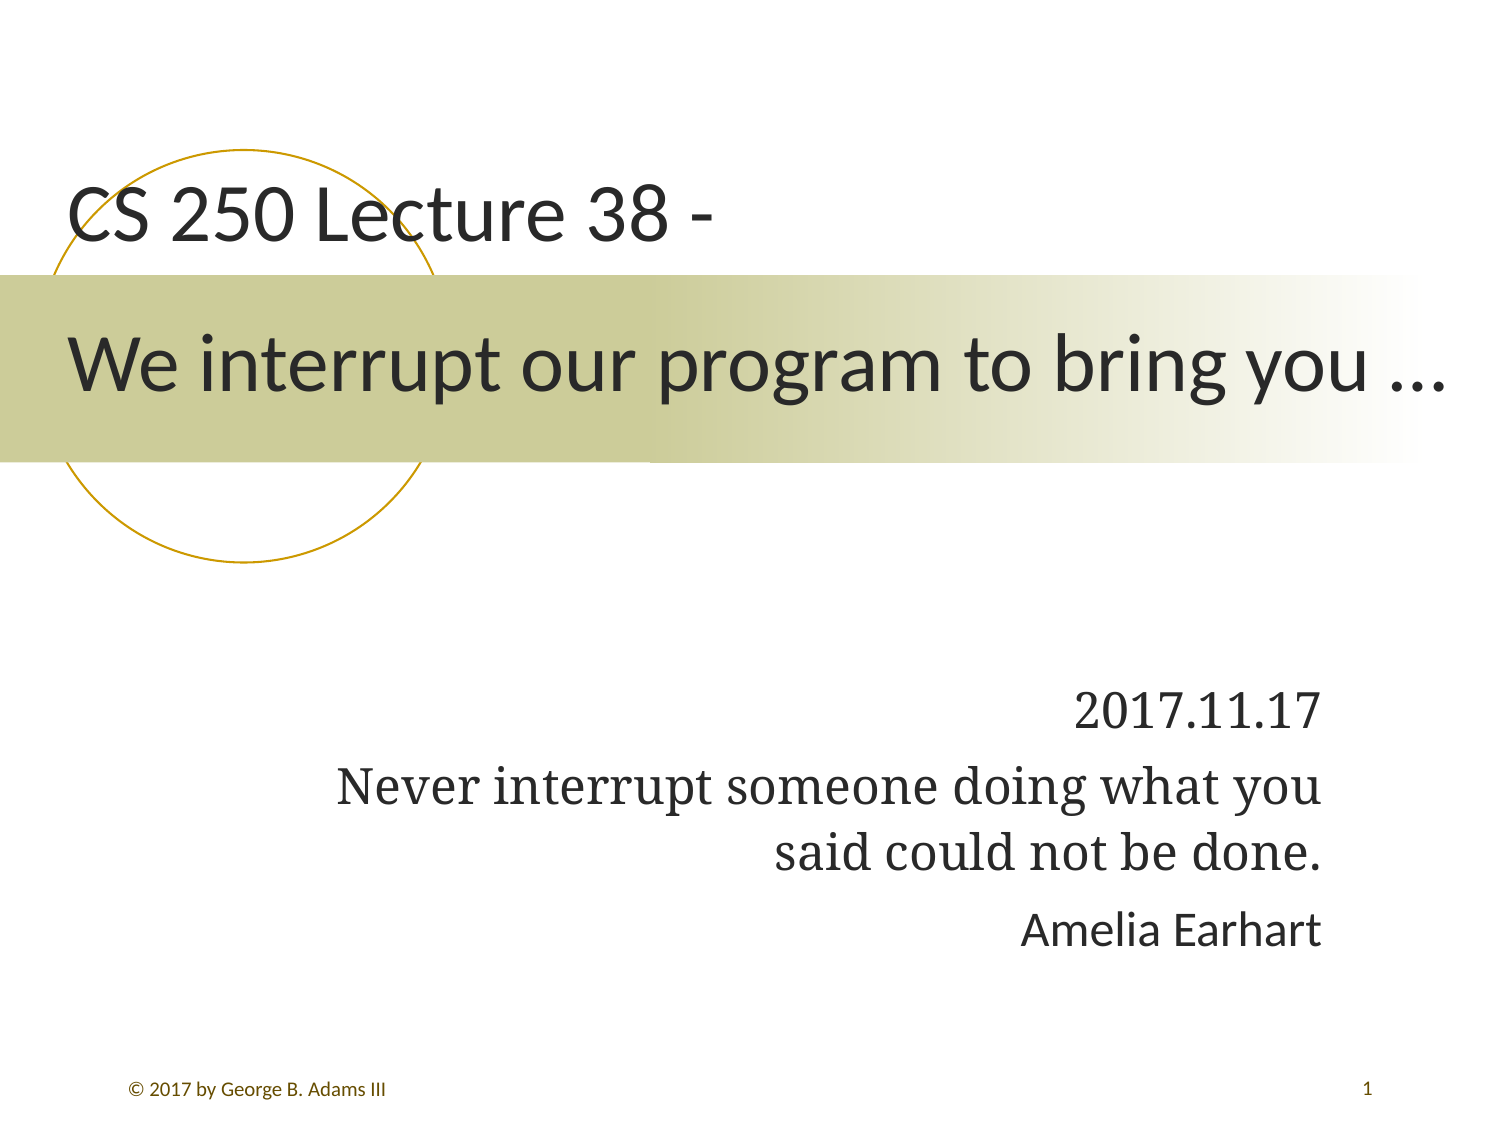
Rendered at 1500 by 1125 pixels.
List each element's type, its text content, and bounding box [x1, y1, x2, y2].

subtitle 2017.11.17 Never interrupt someone doing what you said could not be done. Amelia Earhart [225, 665, 1338, 975]
slide_number 1 [1074, 1067, 1388, 1100]
title CS 250 Lecture 38 - We interrupt our program to bring you … [52, 68, 1484, 449]
slide_number © 2017 by George B. Adams III [112, 1068, 436, 1100]
